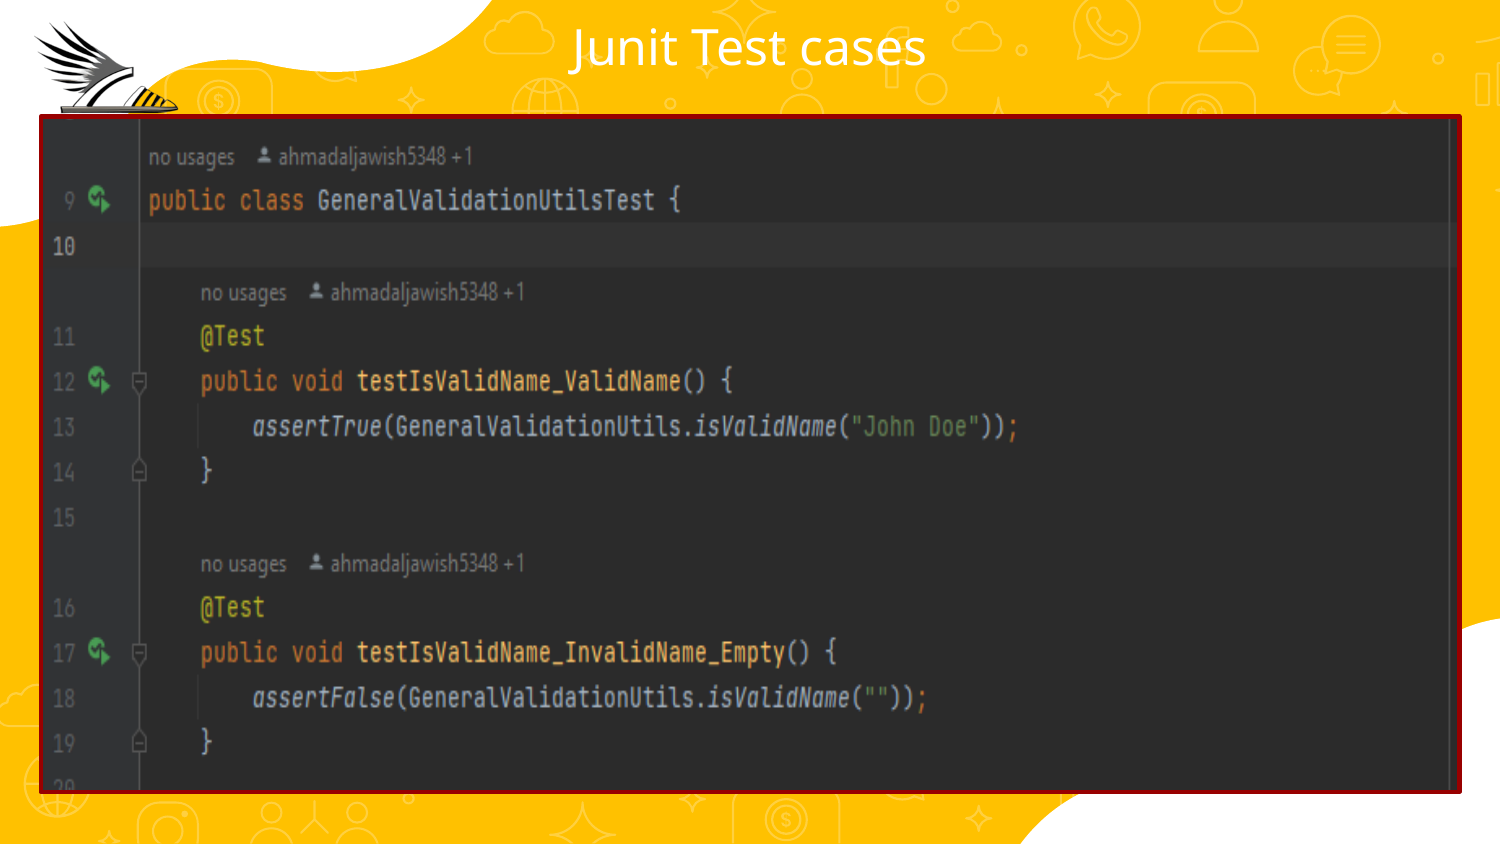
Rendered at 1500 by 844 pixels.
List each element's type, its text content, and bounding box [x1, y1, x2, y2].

picture [0, 0, 1458, 790]
title Junit Test cases [351, 0, 1149, 114]
